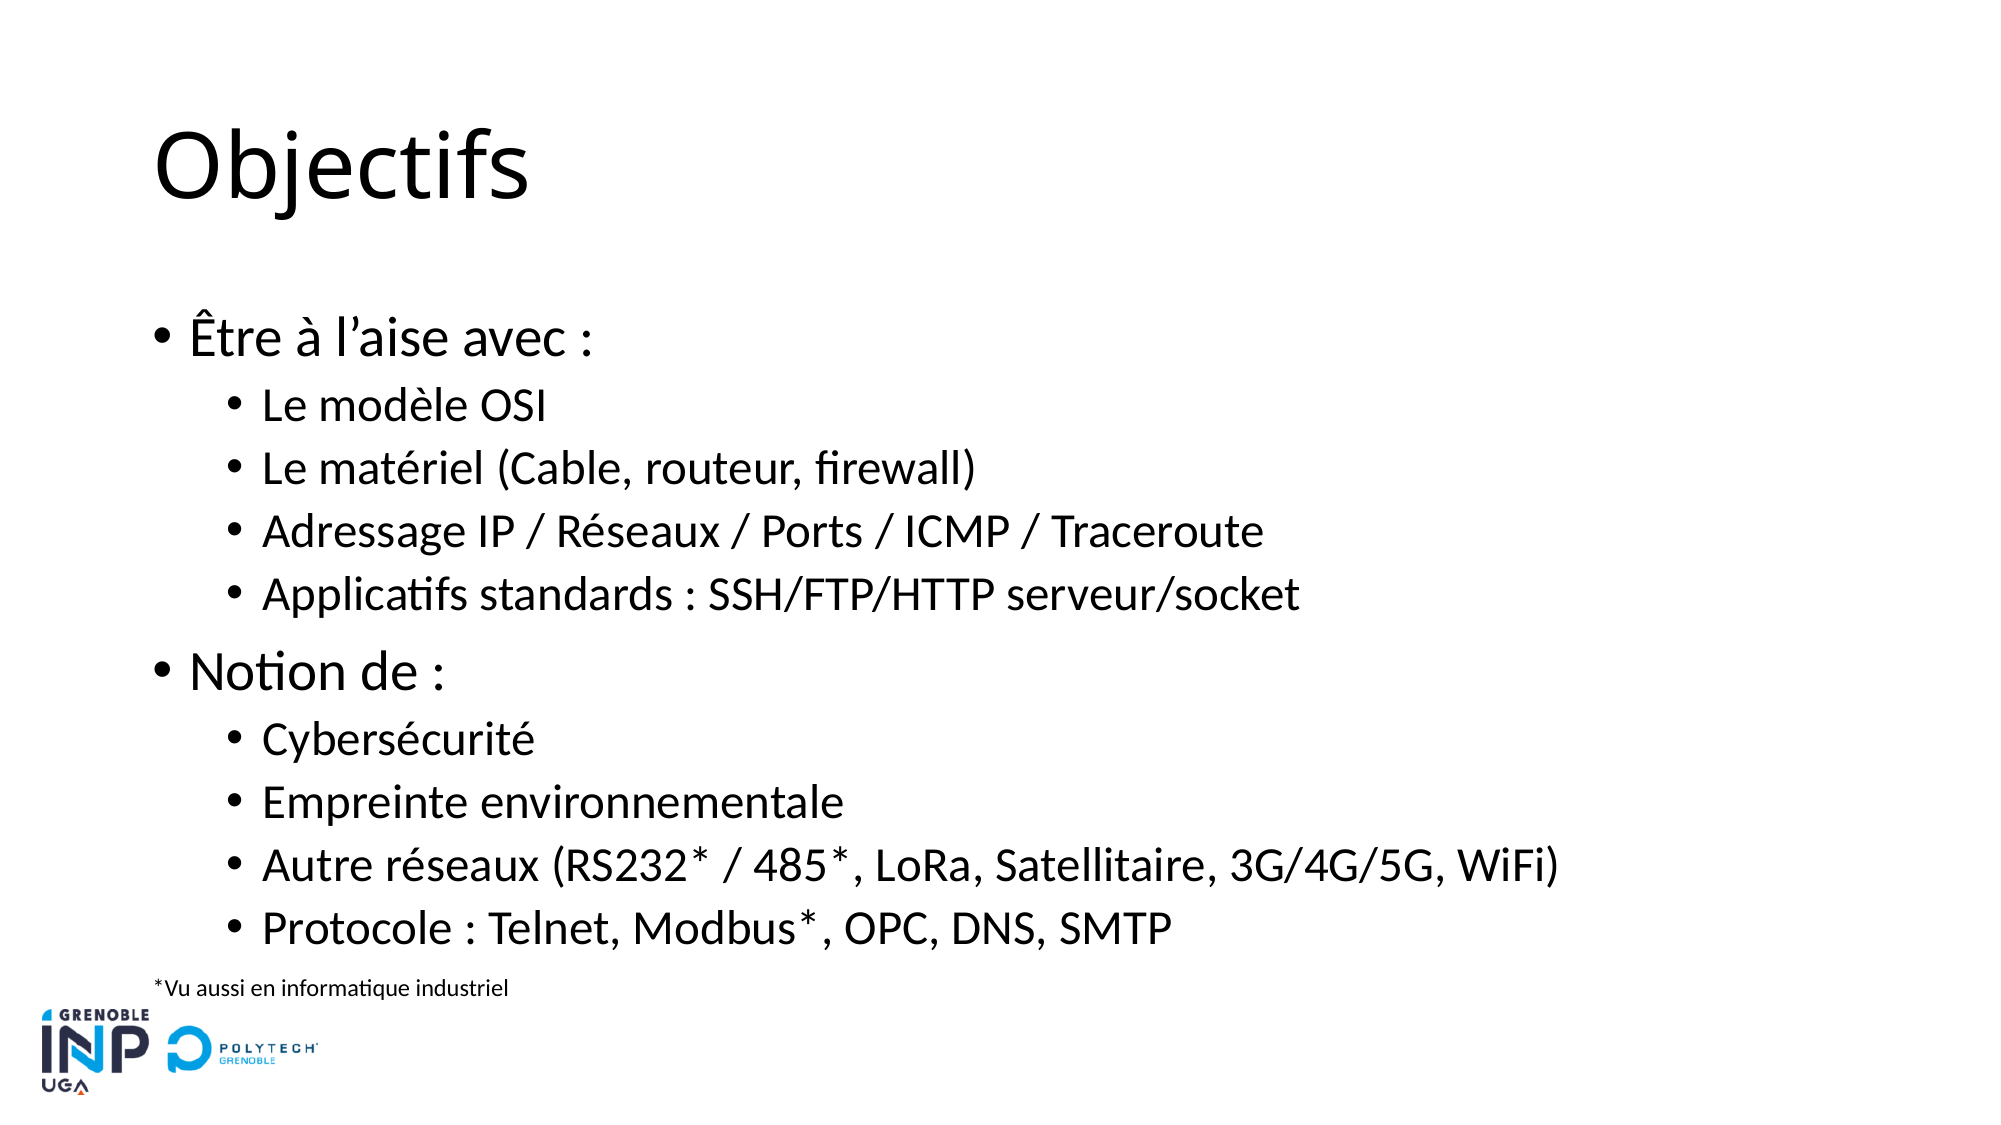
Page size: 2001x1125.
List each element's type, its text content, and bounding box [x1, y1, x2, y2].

list Être à l’aise avec : Le modèle OSI Le matériel (Cable, routeur, firewall) Adressage IP / Réseaux / Ports / ICMP / Traceroute Applicatifs standards : SSH/FTP/HTTP serveur/socket Notion de : Cybersécurité Empreinte environnementale Autre réseaux (RS232* / 485*, LoRa, Satellitaire, 3G/4G/5G, WiFi) Protocole : Telnet, Modbus*, OPC, DNS, SMTP *Vu aussi en informatique industriel [137, 299, 1863, 1014]
picture [42, 1009, 318, 1095]
title Objectifs [137, 59, 1863, 278]
